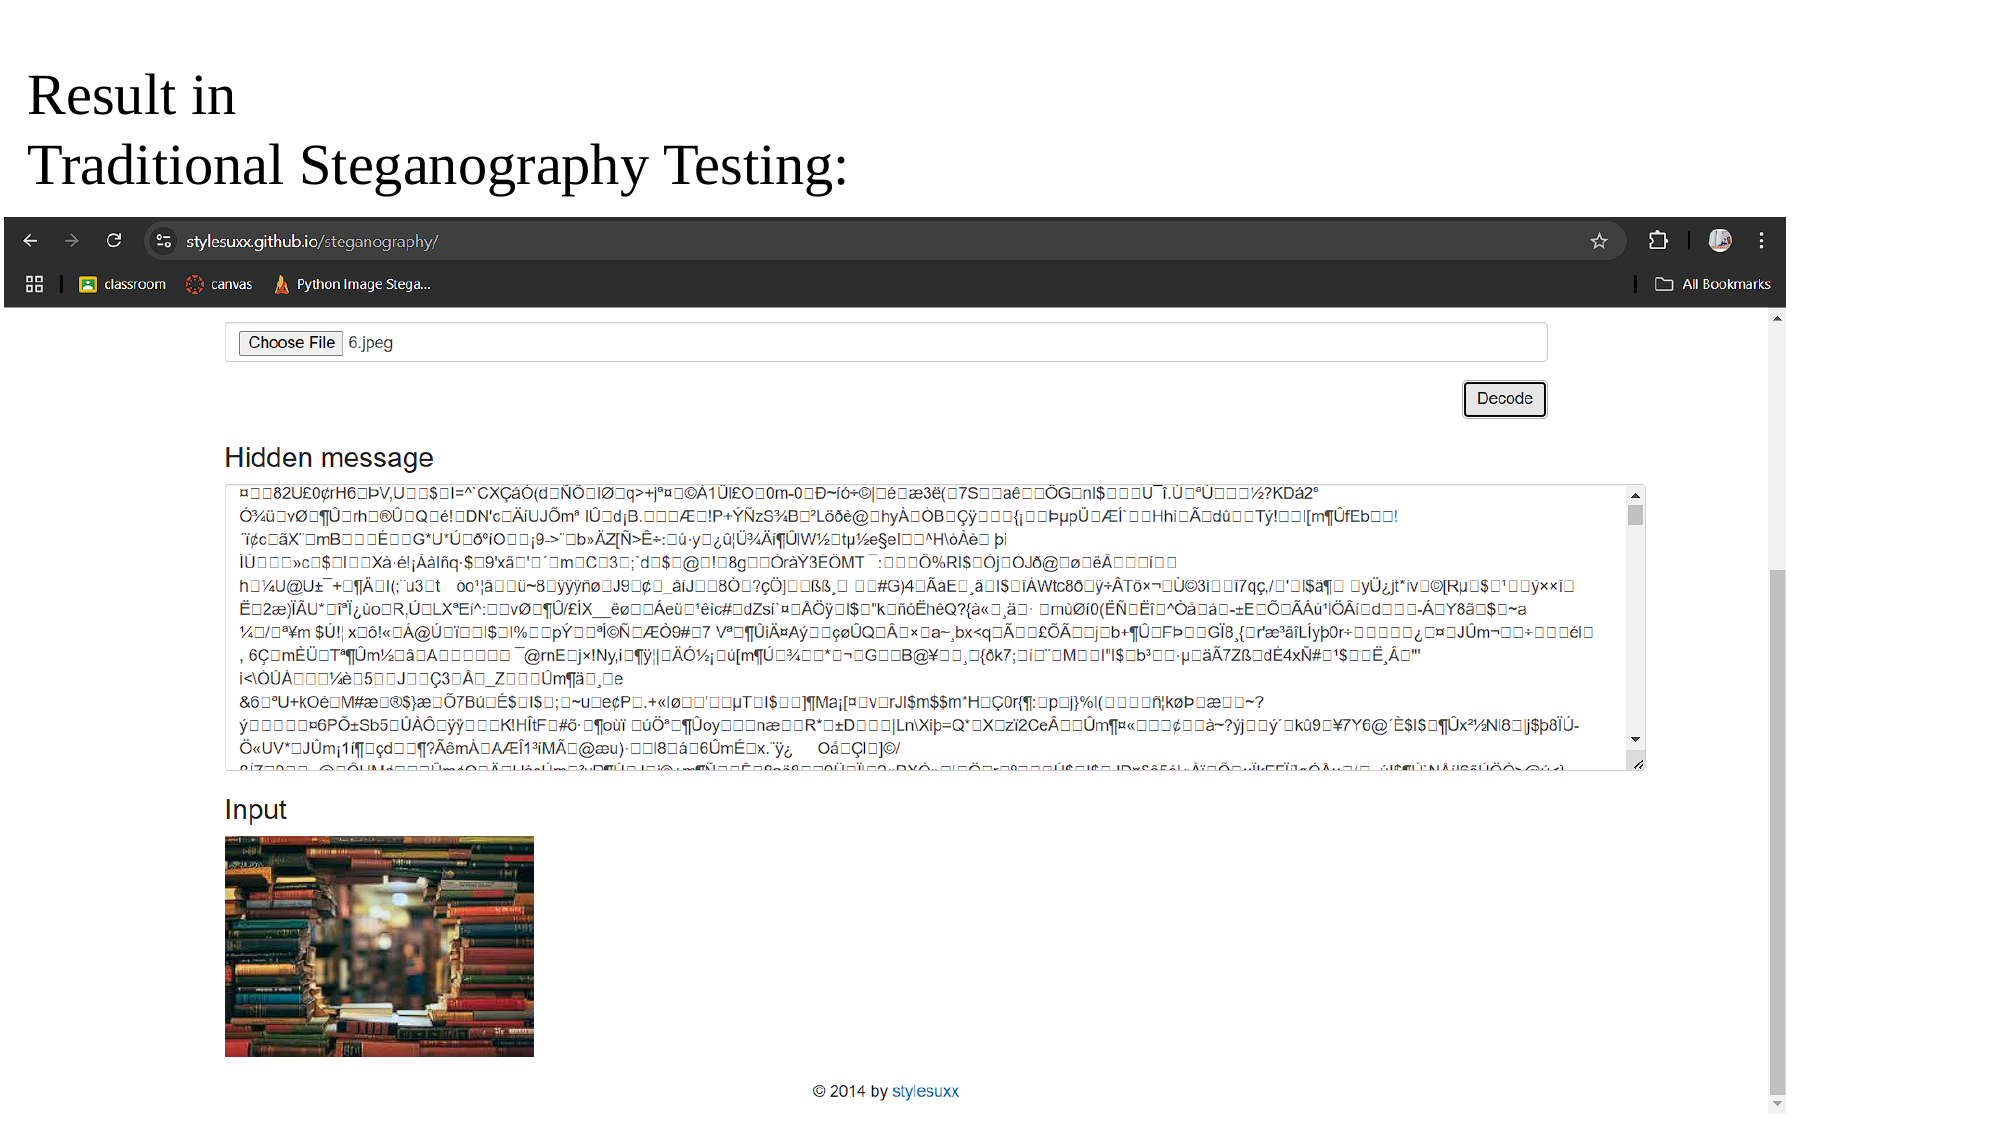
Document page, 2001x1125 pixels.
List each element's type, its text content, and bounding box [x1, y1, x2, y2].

text_box Result in Traditional Steganography Testing: [13, 48, 1102, 204]
picture [4, 217, 1786, 1115]
